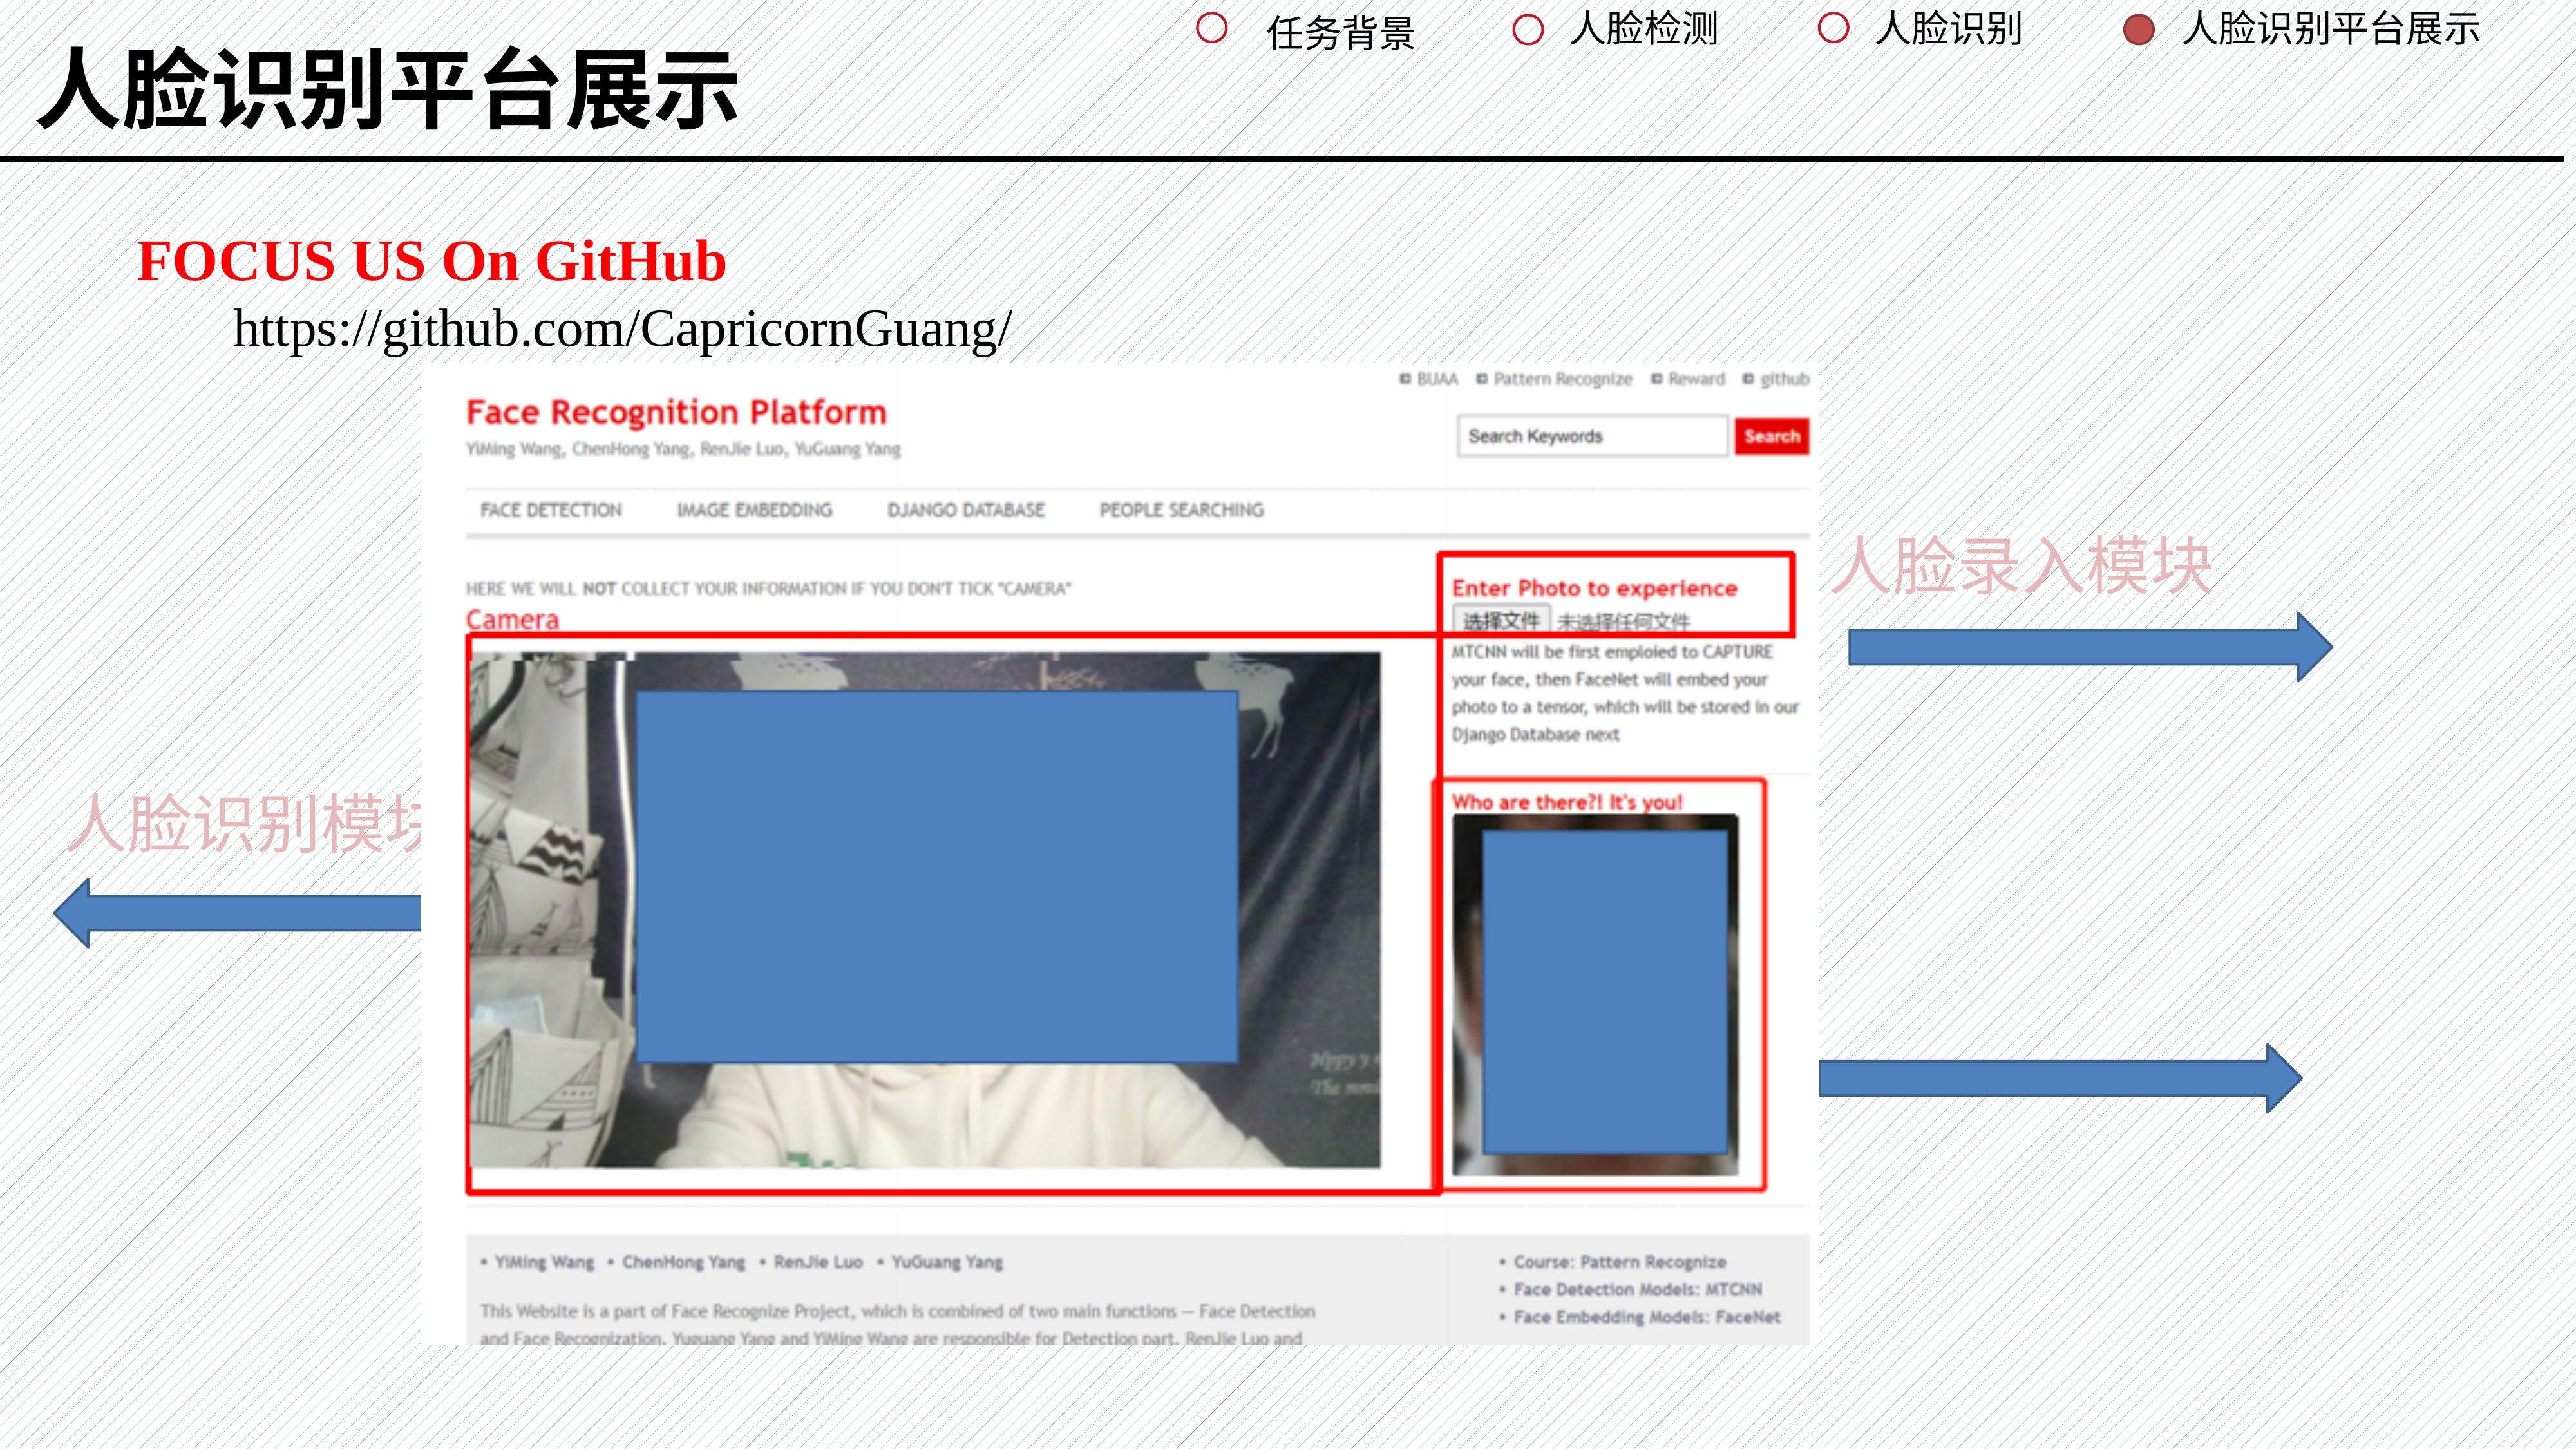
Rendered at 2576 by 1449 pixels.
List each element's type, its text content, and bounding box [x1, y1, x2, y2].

text_box 人脸识别平台展示 [24, 28, 1046, 144]
text_box [1848, 611, 2334, 683]
text_box 人脸检测 [1560, 0, 1864, 55]
text_box [1823, 1043, 2303, 1114]
text_box 人脸识别模块 [54, 778, 417, 866]
text_box 任务背景 [1257, 5, 1440, 60]
picture [421, 363, 1820, 1345]
text_box 人脸录入模块 [1823, 520, 2225, 608]
text_box [52, 878, 417, 949]
text_box [1817, 12, 1850, 44]
text_box 人脸识别平台展示 [2172, 0, 2544, 100]
text_box 人脸识别 [1864, 0, 2081, 55]
text_box [1196, 12, 1228, 44]
text_box [2123, 14, 2155, 46]
text_box FOCUS US On GitHub https://github.com/CapricornGuang/ [127, 216, 1046, 362]
text_box [1512, 14, 1544, 46]
